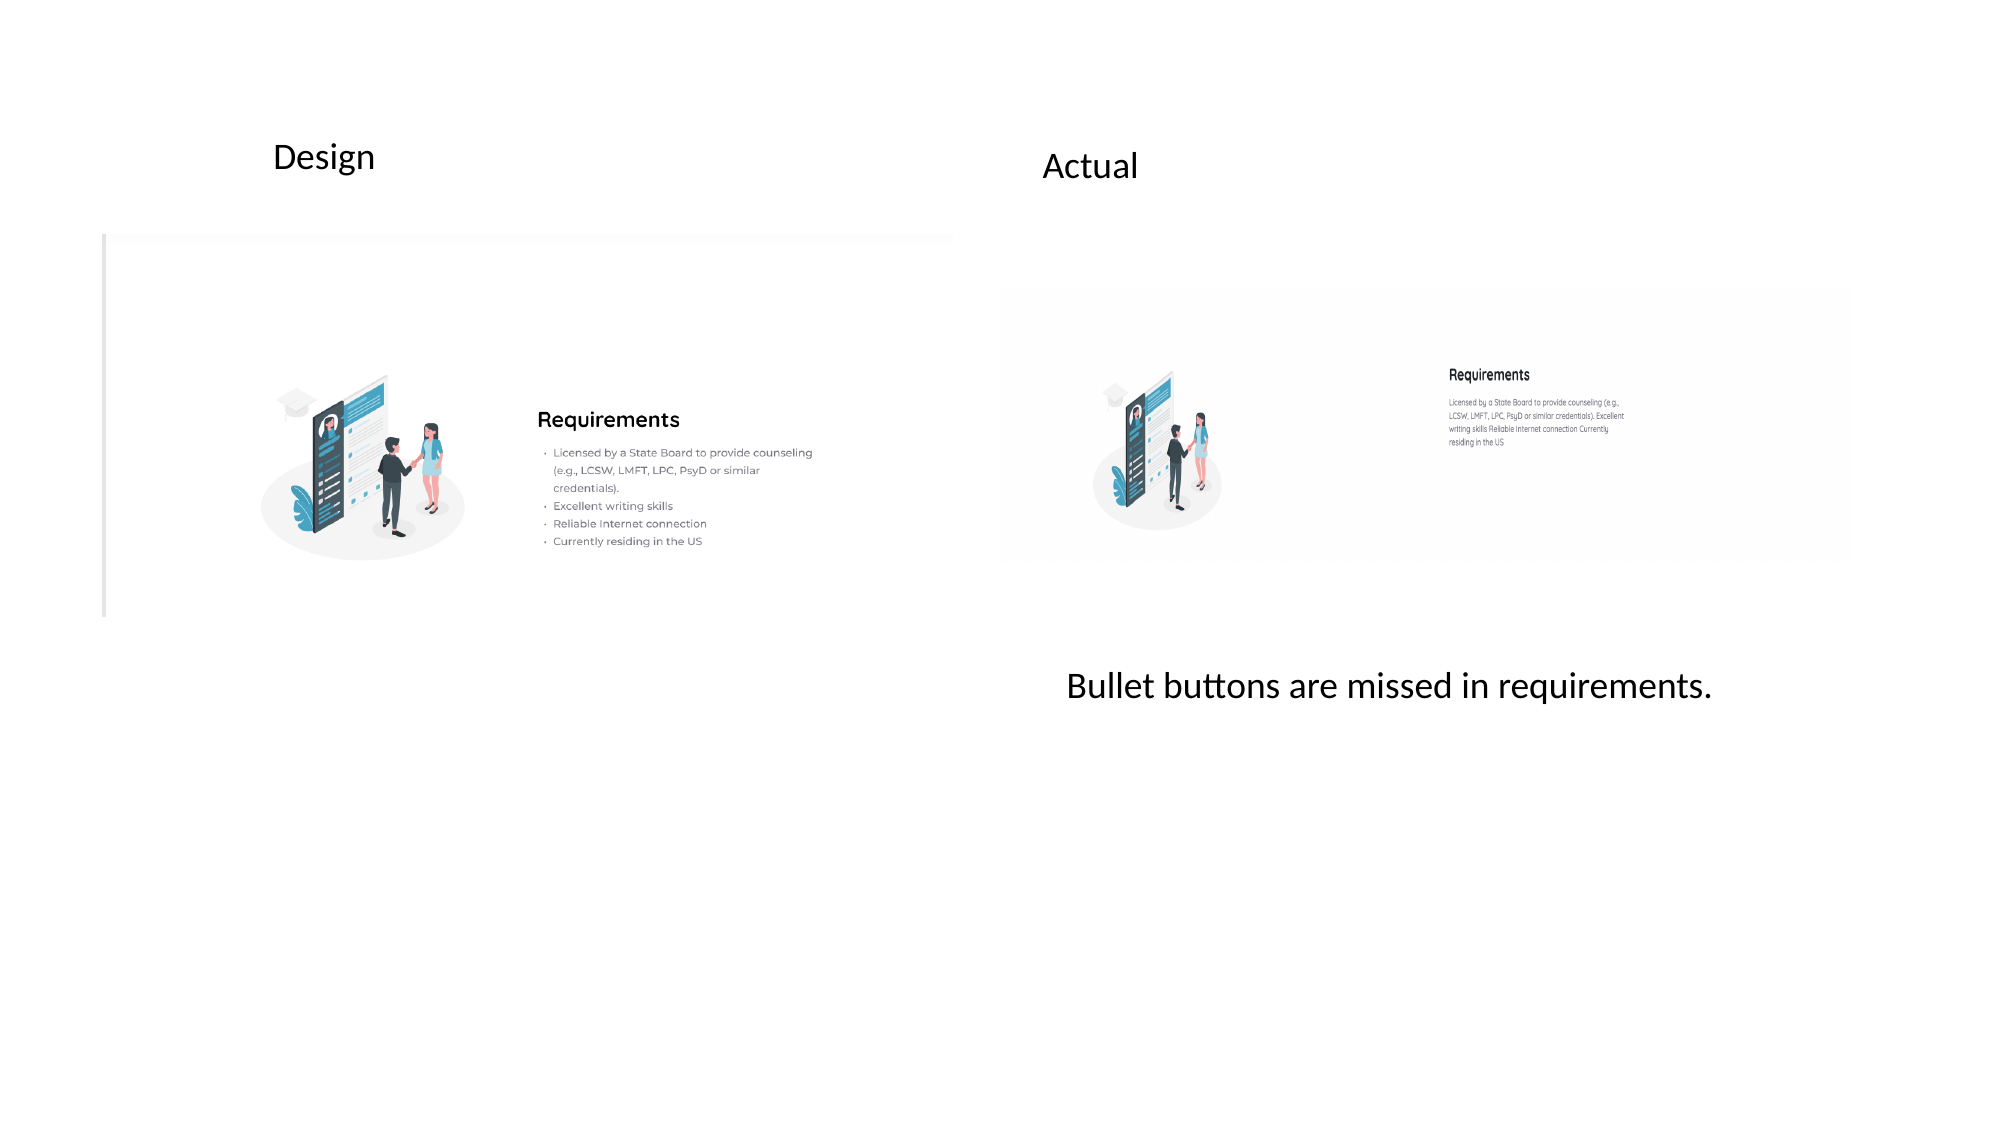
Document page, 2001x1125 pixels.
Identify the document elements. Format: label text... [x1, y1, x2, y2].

text_box Actual [1027, 133, 2000, 194]
text_box Bullet buttons are missed in requirements. [1051, 654, 1883, 714]
text_box Design [258, 124, 391, 185]
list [102, 234, 953, 617]
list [999, 288, 1850, 563]
